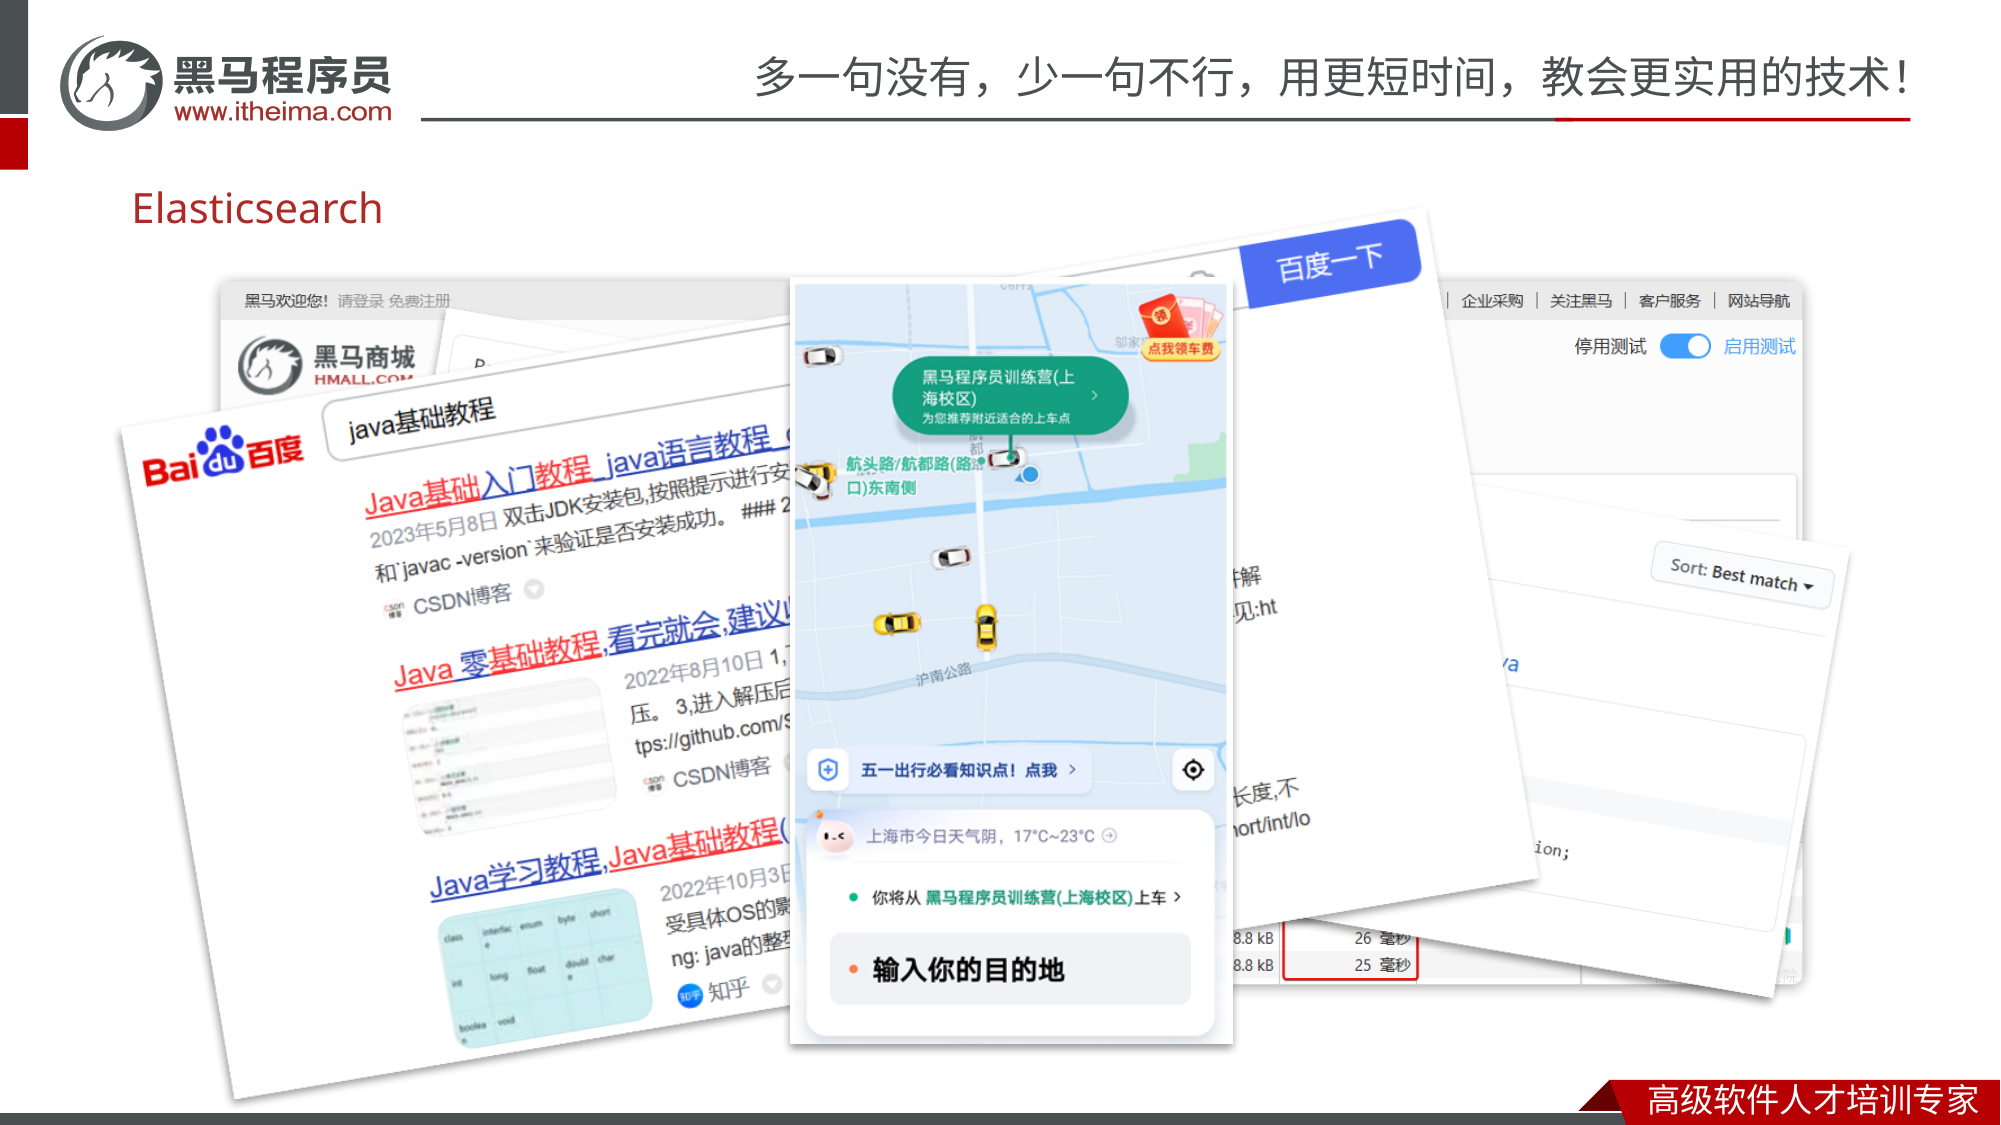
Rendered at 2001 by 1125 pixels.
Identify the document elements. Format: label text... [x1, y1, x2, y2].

picture [14, 0, 453, 179]
picture [122, 208, 1849, 1099]
title Elasticsearch [116, 164, 1880, 250]
